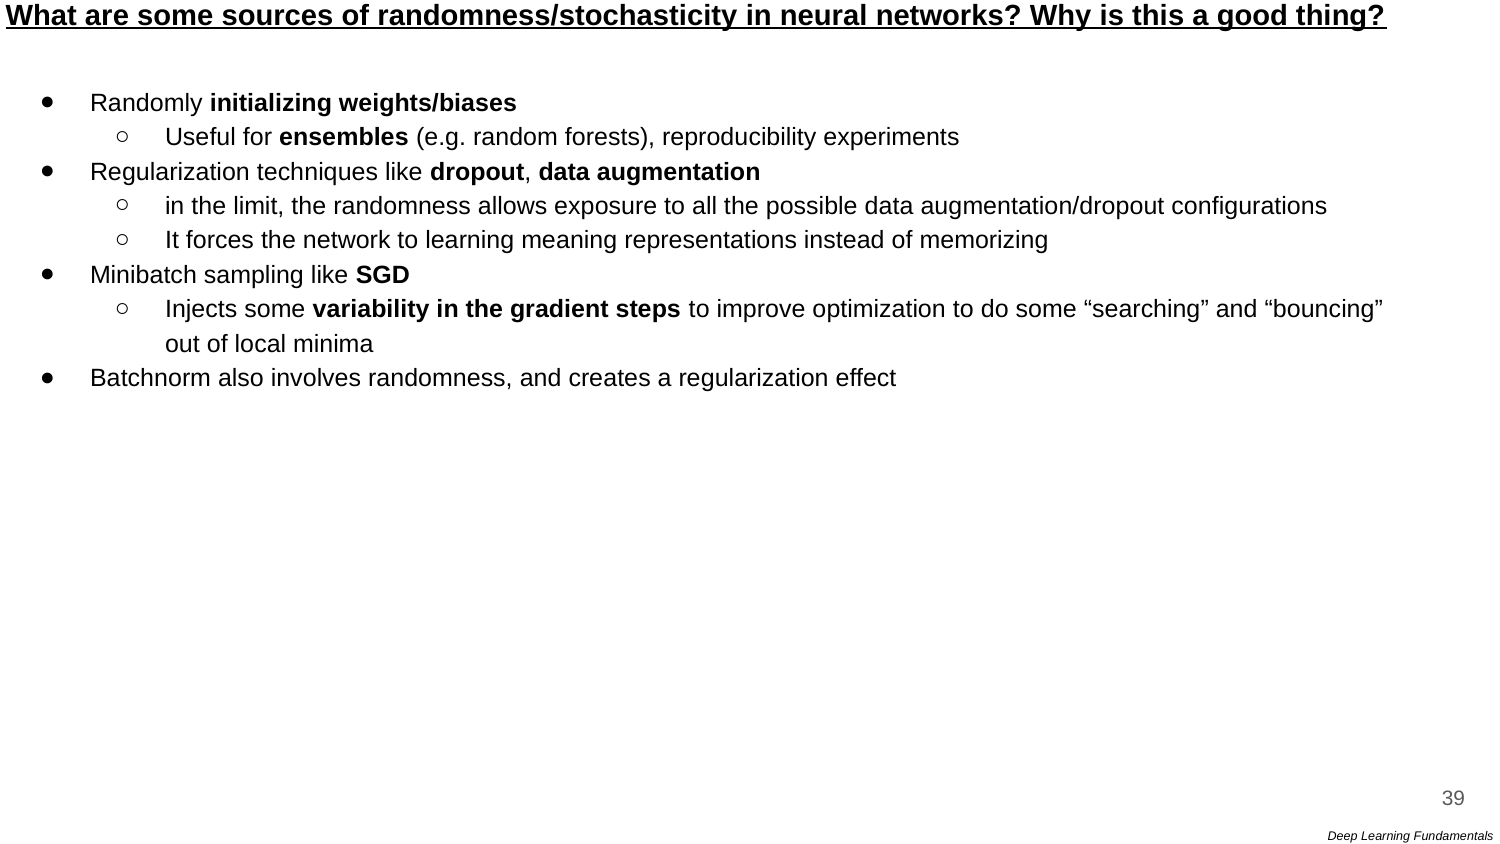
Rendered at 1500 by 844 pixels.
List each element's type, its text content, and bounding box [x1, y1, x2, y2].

text_box What are some sources of randomness/stochasticity in neural networks? Why is this a good thing? [0, 0, 1500, 46]
slide_number 39 [1389, 764, 1480, 820]
text_box Deep Learning Fundamentals [1313, 820, 1500, 844]
text_box Randomly initializing weights/biases Useful for ensembles (e.g. random forests), reproducibility experiments Regularization techniques like dropout, data augmentation in the limit, the randomness allows exposure to all the possible data augmentation/dropout configurations It forces the network to learning meaning representations instead of memorizing Minibatch sampling like SGD Injects some variability in the gradient steps to improve optimization to do some “searching” and “bouncing” out of local minima Batchnorm also involves randomness, and creates a regularization effect [0, 66, 1438, 407]
